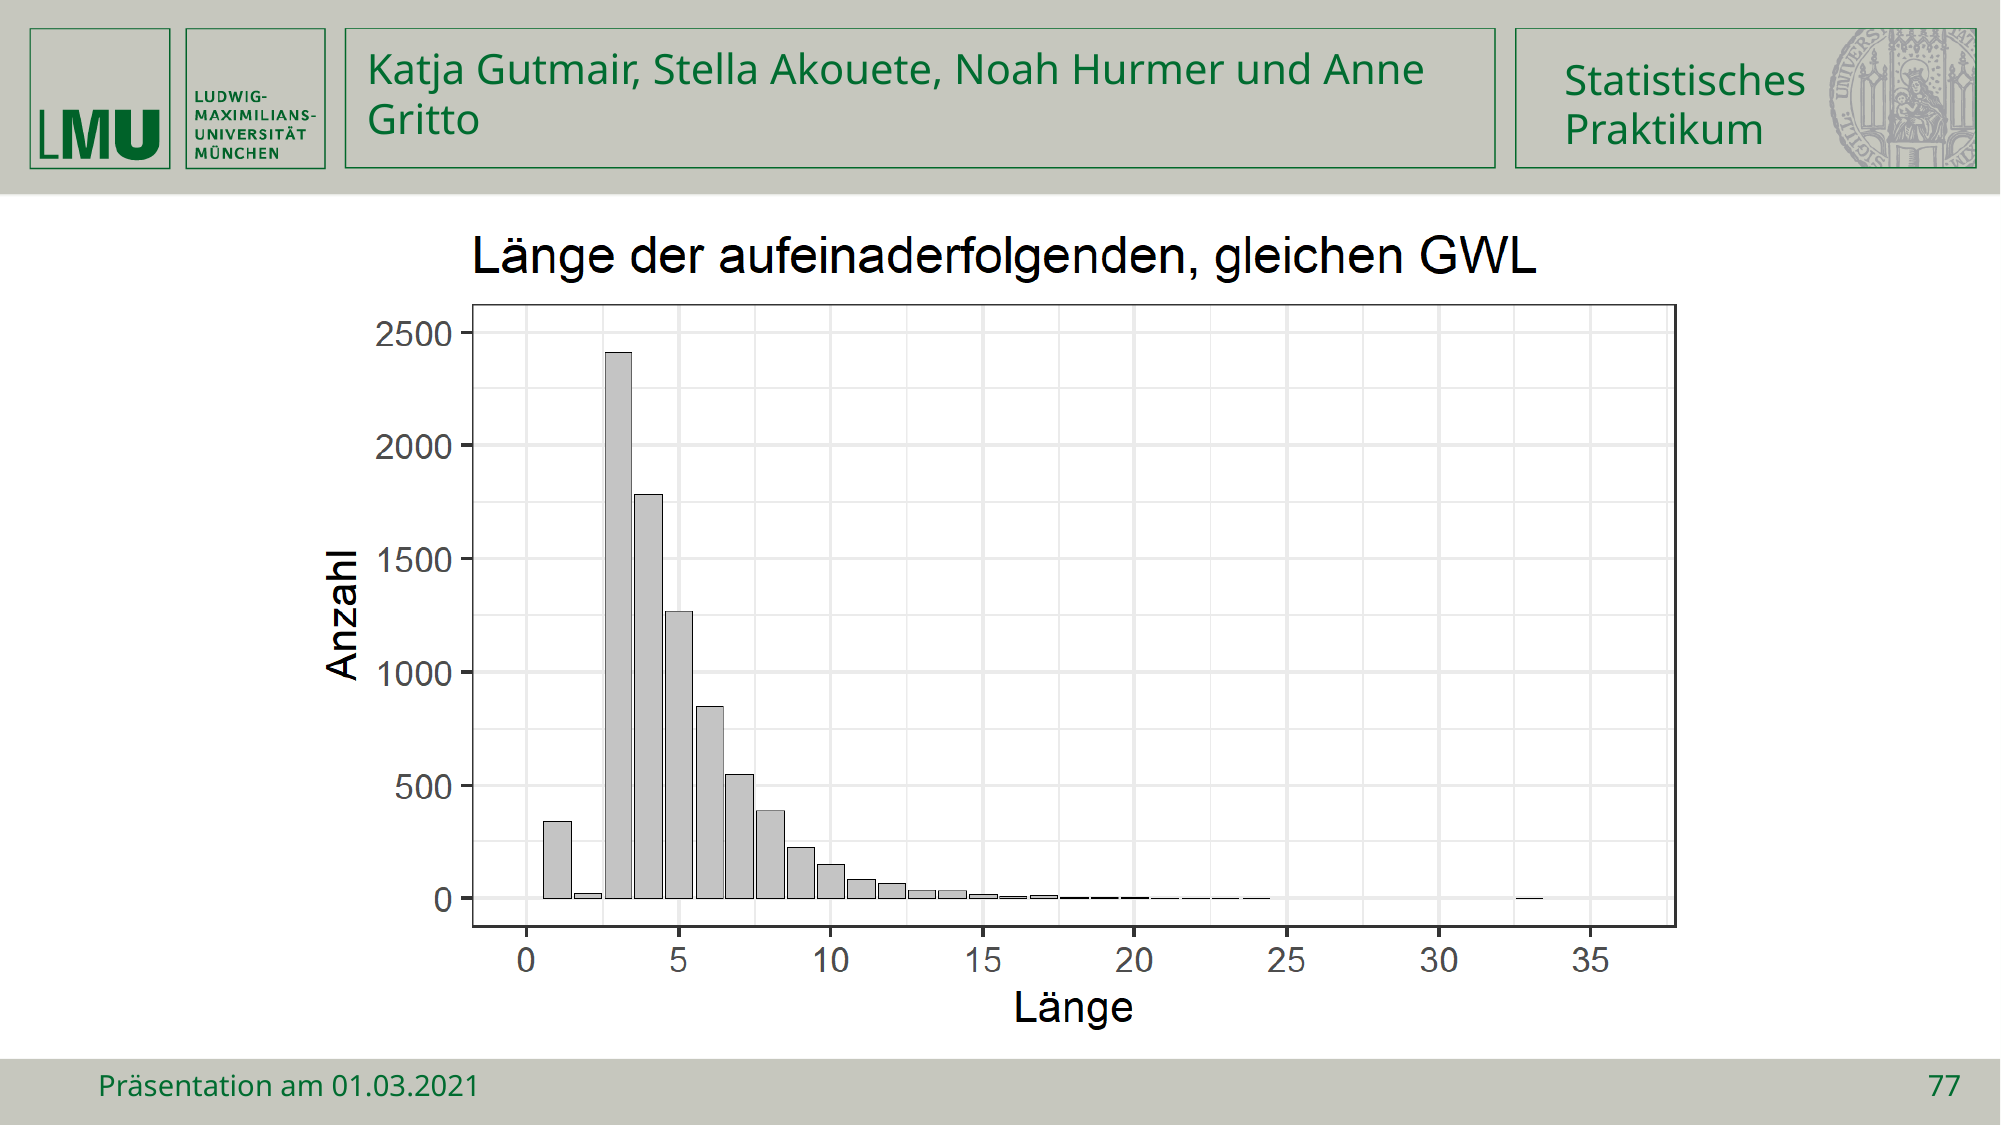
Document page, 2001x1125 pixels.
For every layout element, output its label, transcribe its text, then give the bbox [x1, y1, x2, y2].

text_box Katja Gutmair, Stella Akouete, Noah Hurmer und Anne Gritto [352, 74, 1463, 150]
text_box Präsentation am 01.03.2021 [83, 1059, 1775, 1108]
text_box [1525, 30, 1821, 161]
picture [0, 0, 2001, 1125]
text_box Statistisches Praktikum [1549, 46, 1833, 161]
picture [302, 213, 1698, 1051]
text_box 77 [1803, 1059, 1977, 1108]
